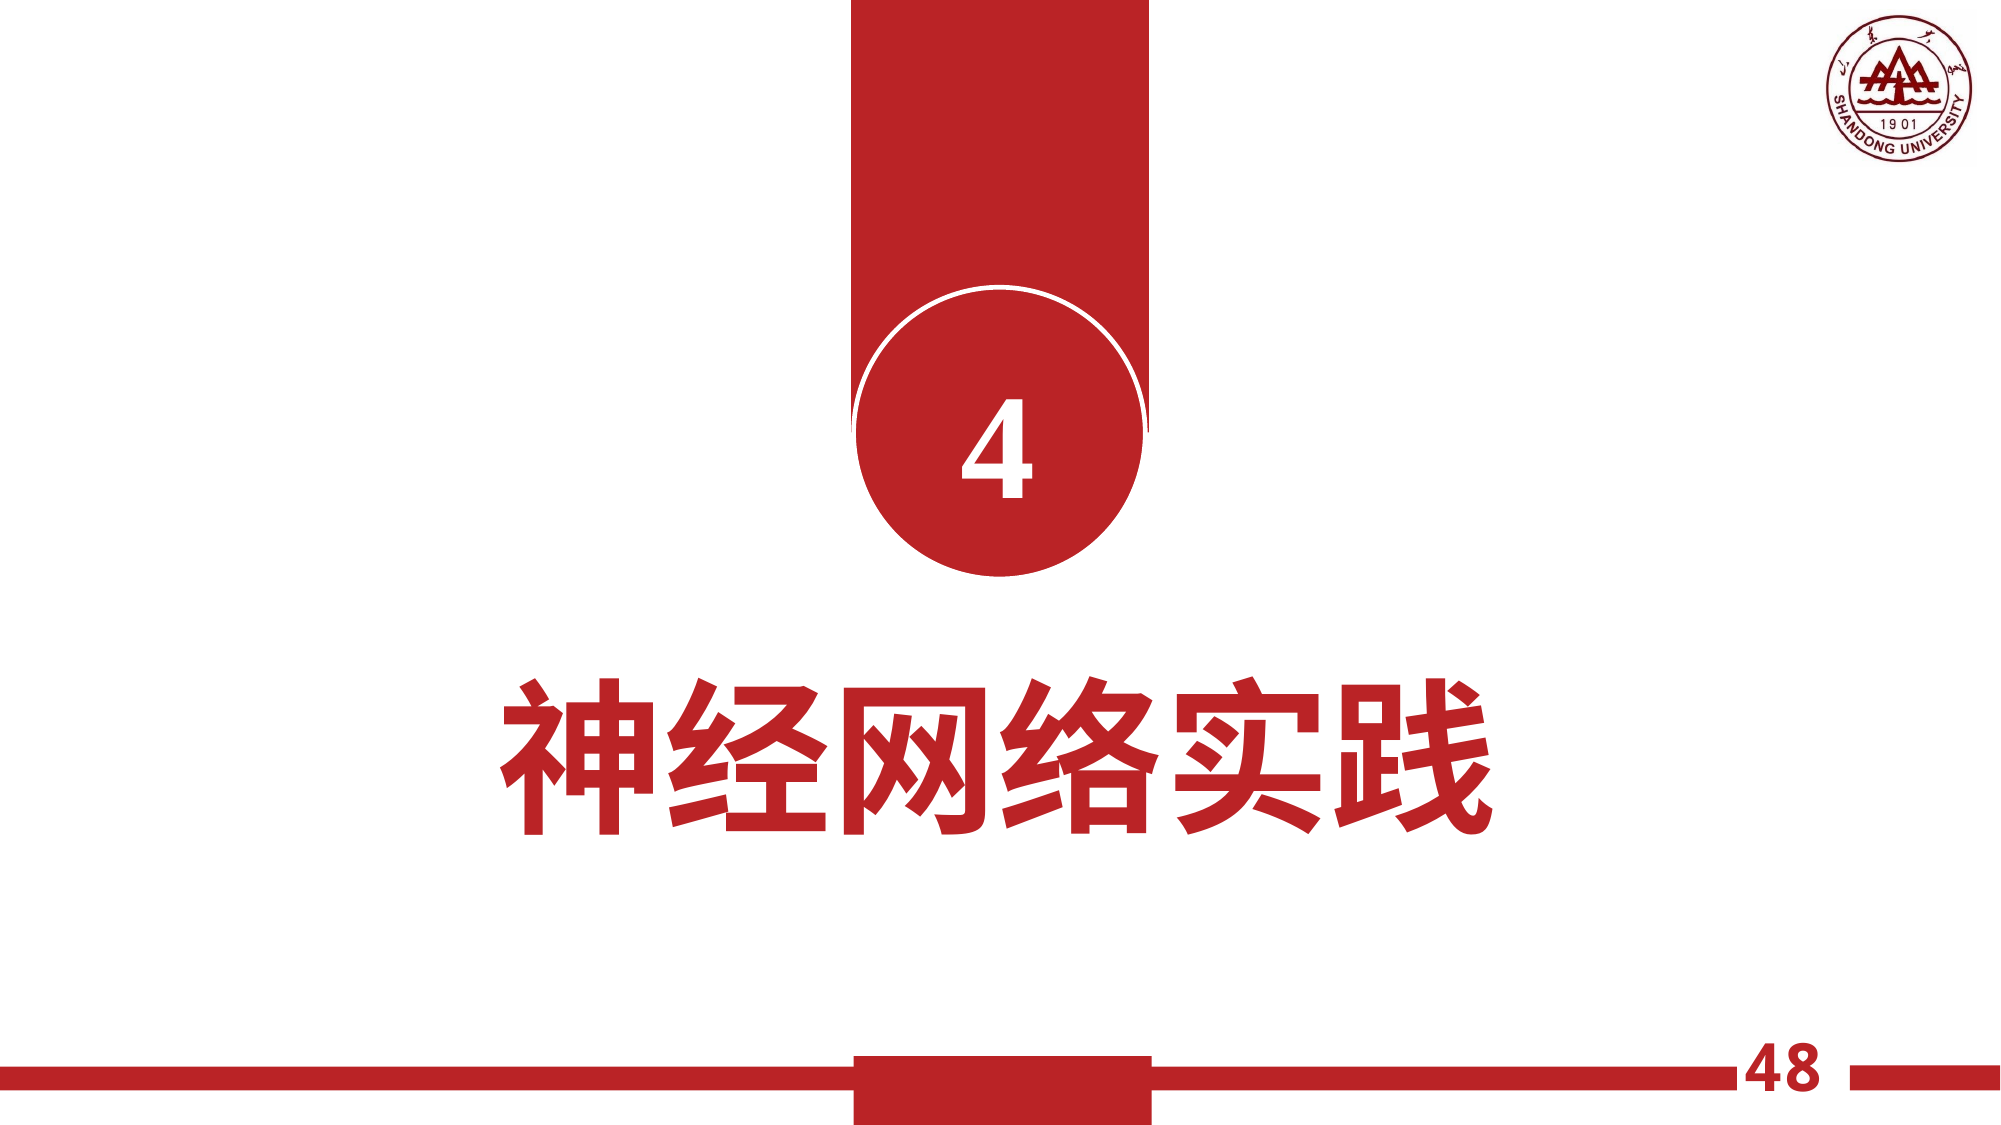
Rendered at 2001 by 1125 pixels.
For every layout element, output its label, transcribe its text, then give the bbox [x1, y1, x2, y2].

text_box [884, 285, 1115, 340]
text_box [1117, 343, 1148, 523]
text_box [851, 1054, 1154, 1125]
text_box [893, 536, 1106, 582]
text_box 神经网络实践 [471, 701, 1525, 862]
text_box 4 [879, 340, 1117, 536]
picture [1820, 9, 1977, 167]
text_box [851, 347, 879, 520]
text_box [849, 0, 1151, 434]
